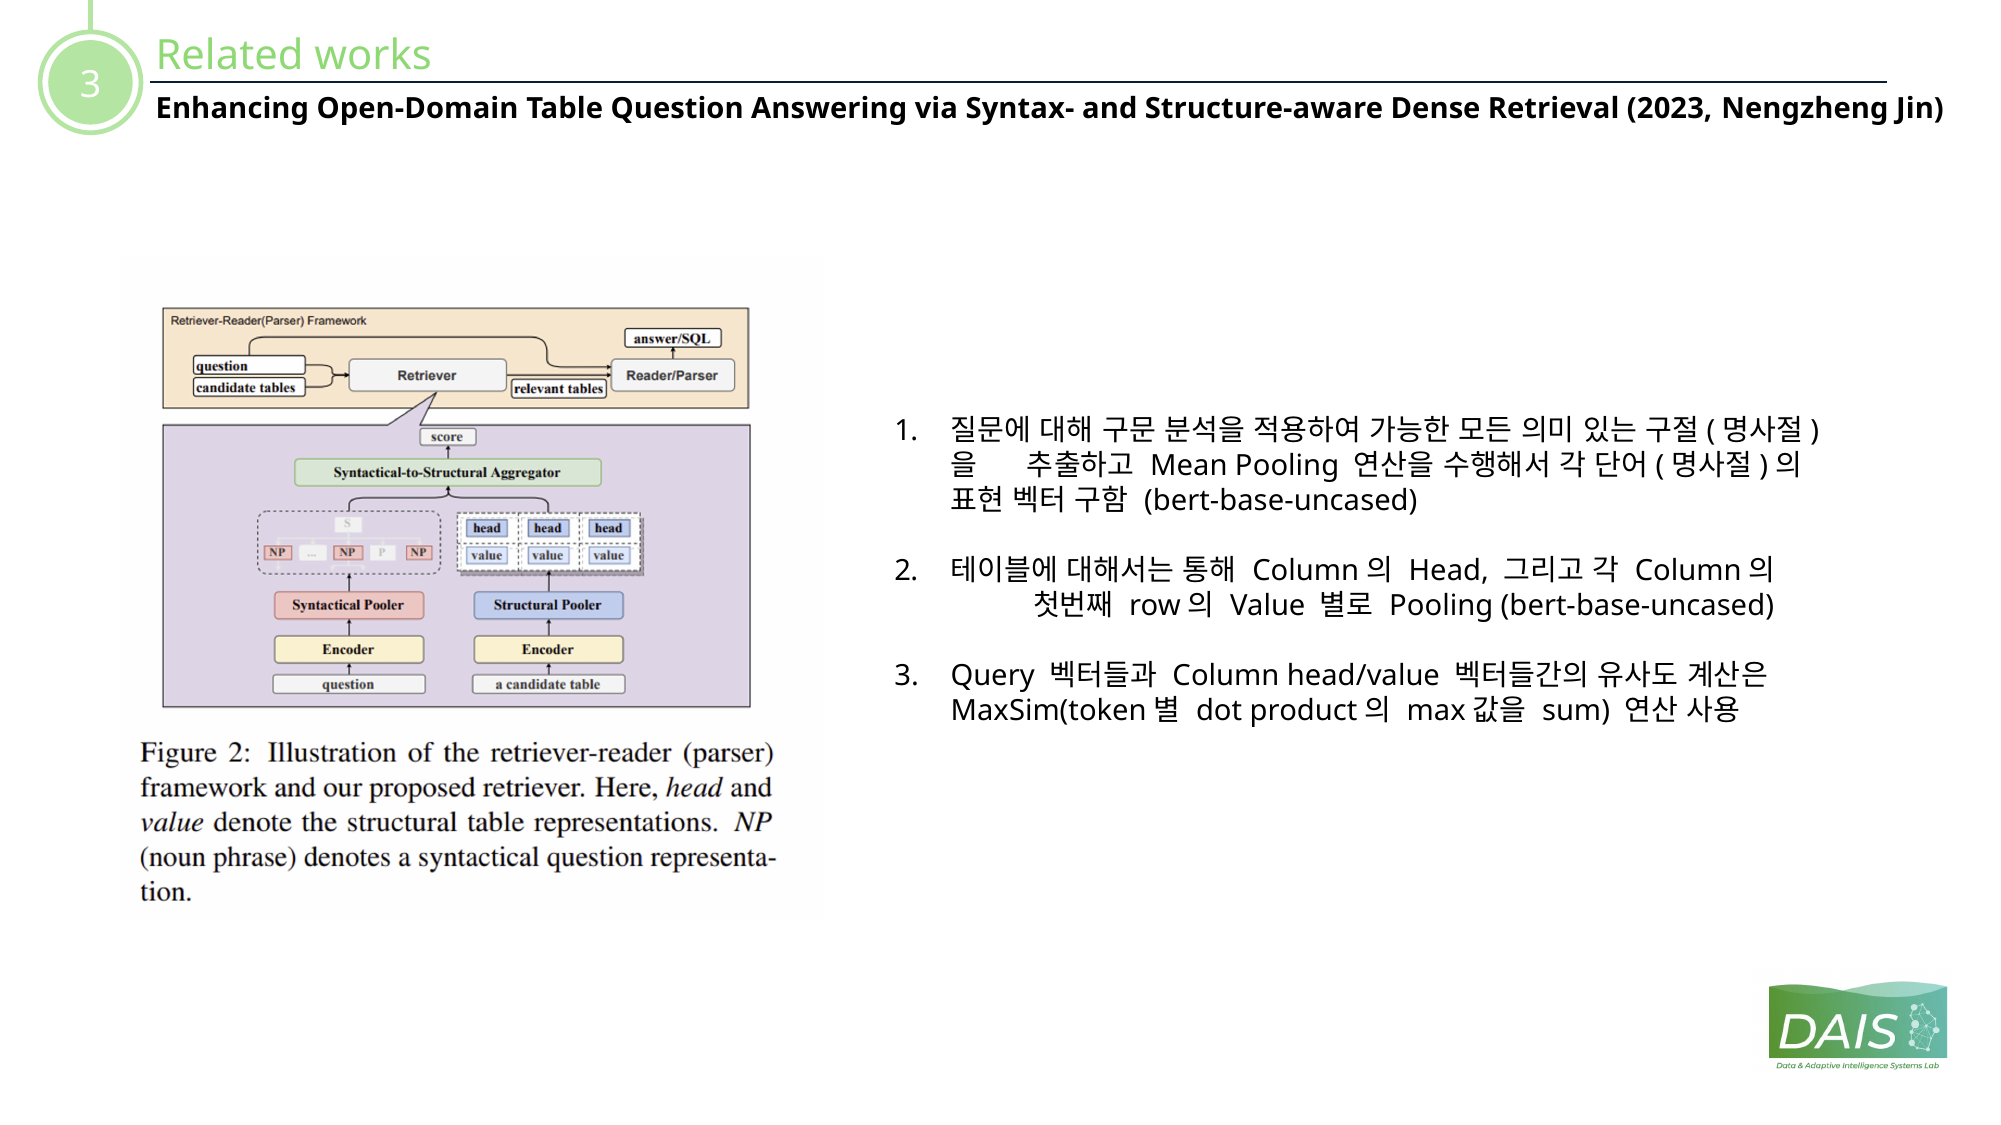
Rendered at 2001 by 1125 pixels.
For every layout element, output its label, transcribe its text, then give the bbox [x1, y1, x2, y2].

text_box 질문에 대해 구문 분석을 적용하여 가능한 모든 의미 있는 구절(명사절)을 추출하고 Mean Pooling 연산을 수행해서 각 단어(명사절)의 표현 벡터 구함 (bert-base-uncased) 테이블에 대해서는 통해 Column의 Head, 그리고 각 Column의 첫번째 row의 Value 별로 Pooling (bert-base-uncased) Query 벡터들과 Column head/value 벡터들간의 유사도 계산은 MaxSim(token별 dot product의 max값을 sum) 연산 사용 [879, 404, 1857, 839]
text_box Enhancing Open-Domain Table Question Answering via Syntax- and Structure-aware Dense Retrieval (2023, Nengzheng Jin) [140, 82, 1965, 167]
text_box Related works [142, 20, 989, 82]
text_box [39, 0, 142, 134]
picture [1749, 960, 1959, 1078]
picture [119, 256, 824, 922]
